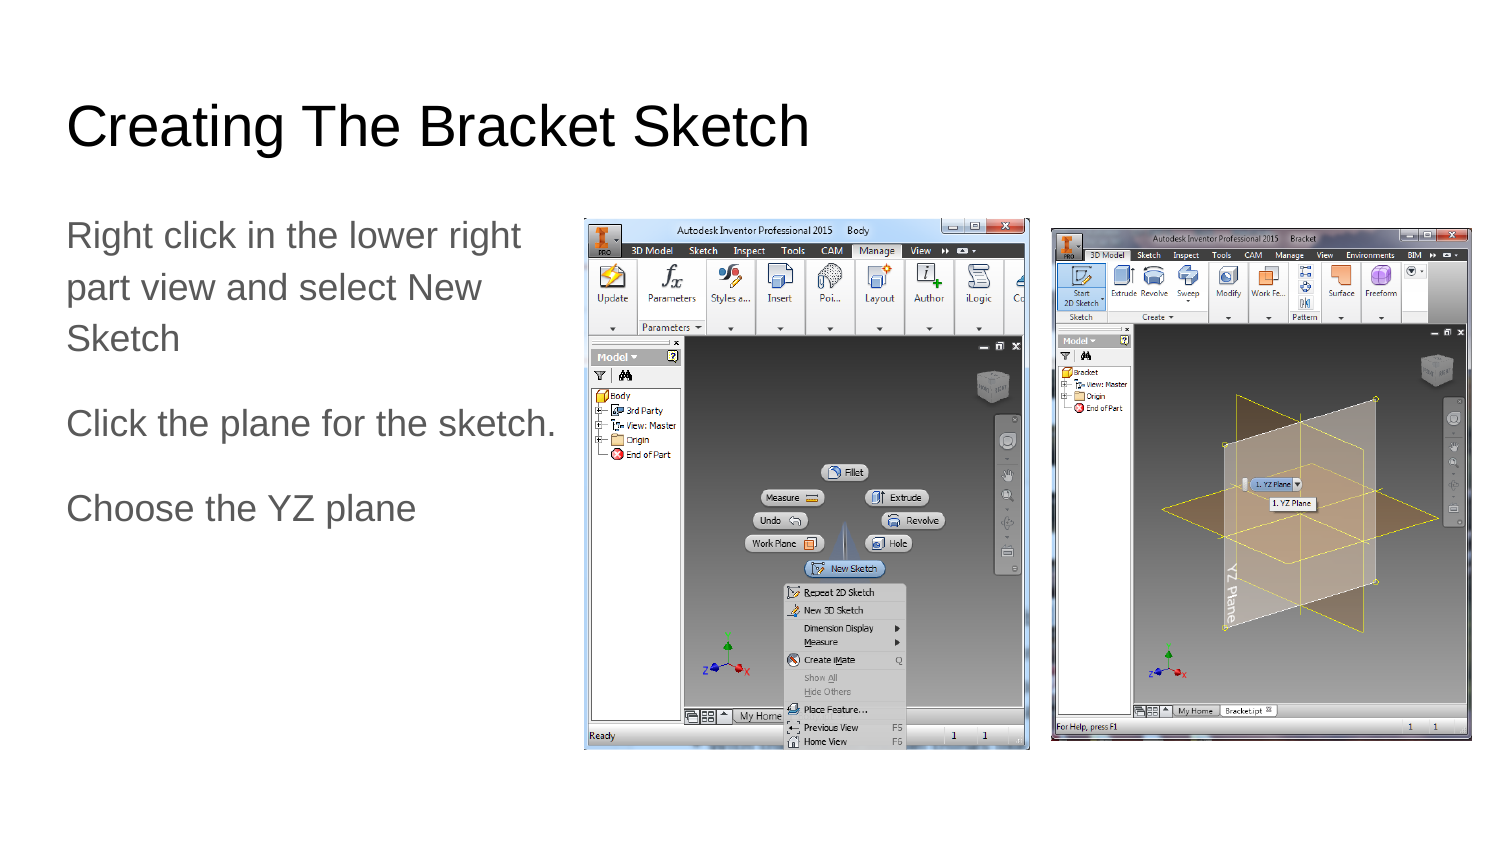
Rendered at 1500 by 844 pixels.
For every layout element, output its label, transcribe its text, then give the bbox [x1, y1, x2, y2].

title Creating The Bracket Sketch [51, 72, 1449, 167]
list Right click in the lower right part view and select New Sketch Click the plane for the sketch. Choose the YZ plane [51, 189, 578, 750]
picture [1050, 227, 1472, 741]
picture [584, 218, 1031, 750]
